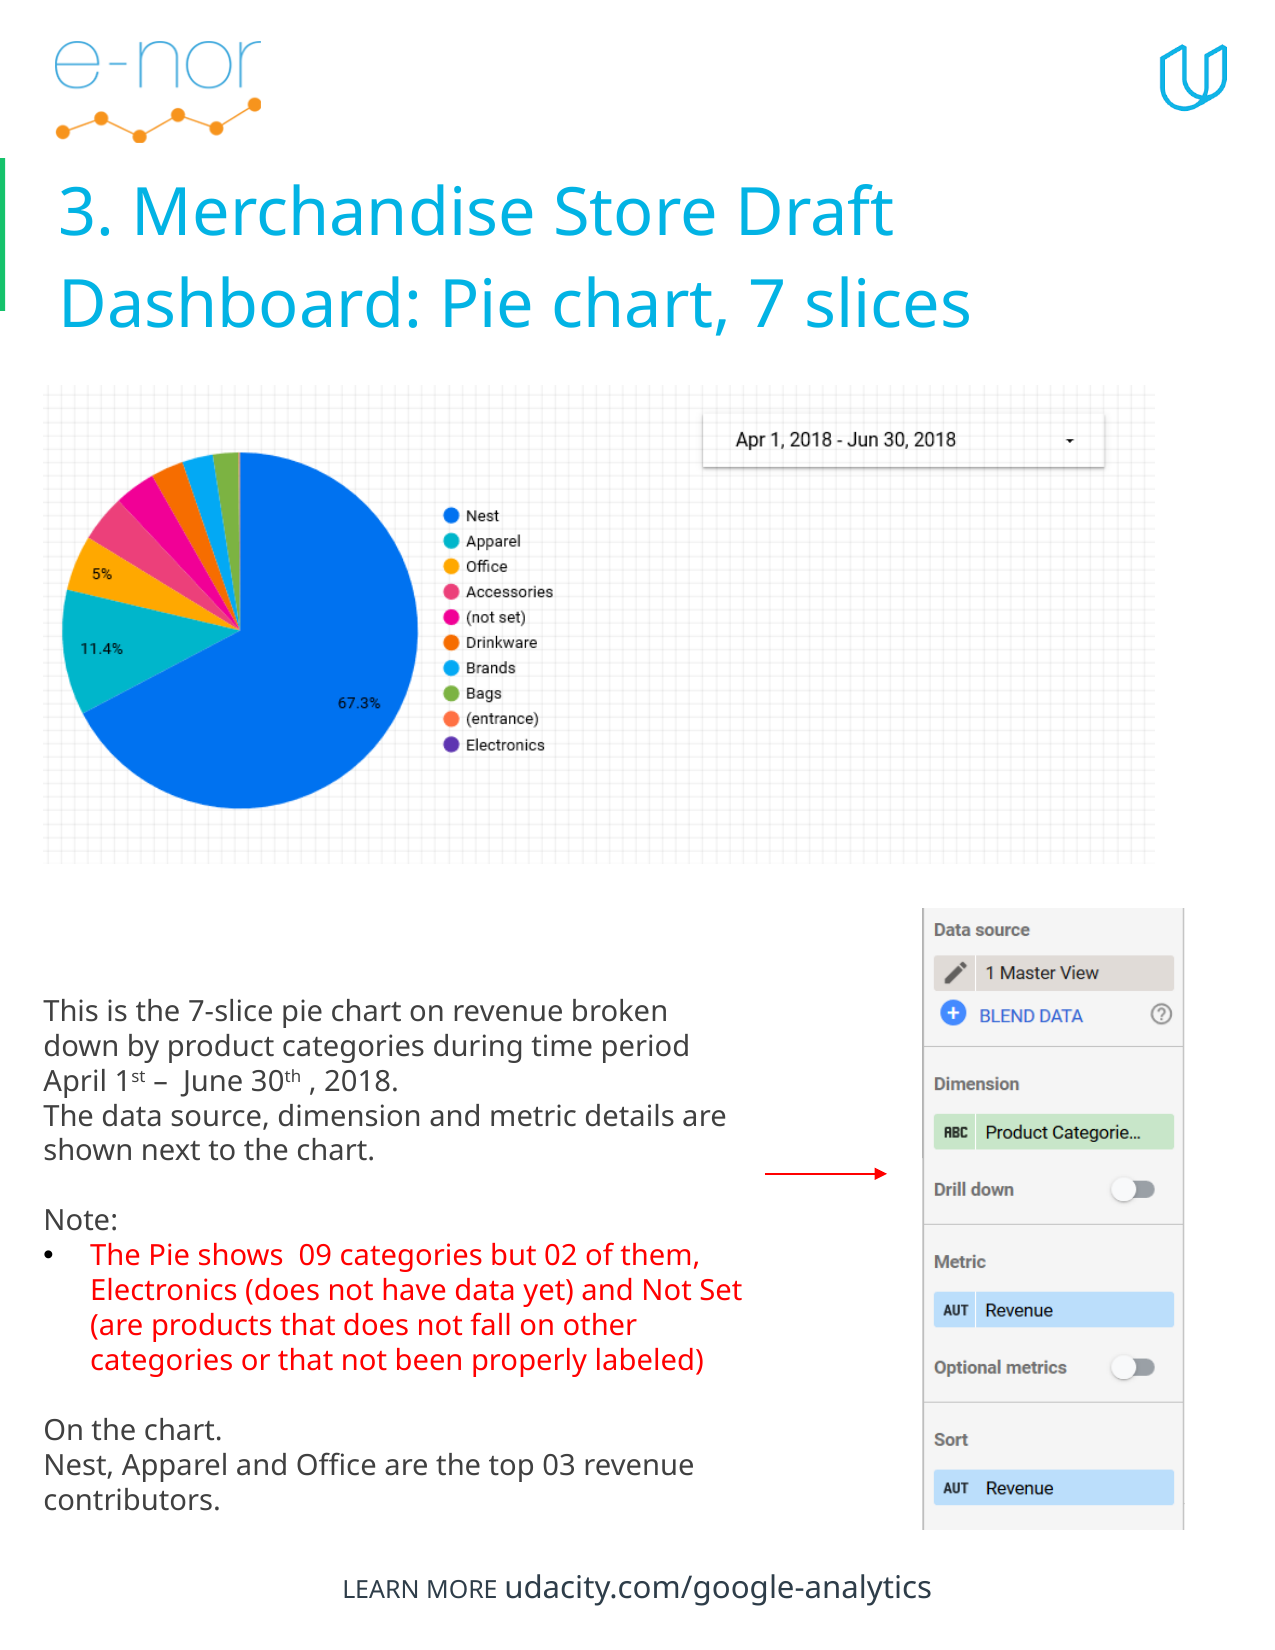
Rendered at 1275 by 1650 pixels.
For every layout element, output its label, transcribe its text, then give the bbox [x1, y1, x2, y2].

text_box This is the 7-slice pie chart on revenue broken down by product categories during time period April 1st – June 30th , 2018. The data source, dimension and metric details are shown next to the chart. Note: The Pie shows 09 categories but 02 of them, Electronics (does not have data yet) and Not Set (are products that does not fall on other categories or that not been properly labeled) On the chart. Nest, Apparel and Office are the top 03 revenue contributors. [28, 984, 765, 1524]
title 3. Merchandise Store Draft Dashboard: Pie chart, 7 slices [43, 157, 1232, 341]
picture [0, 0, 1275, 1650]
